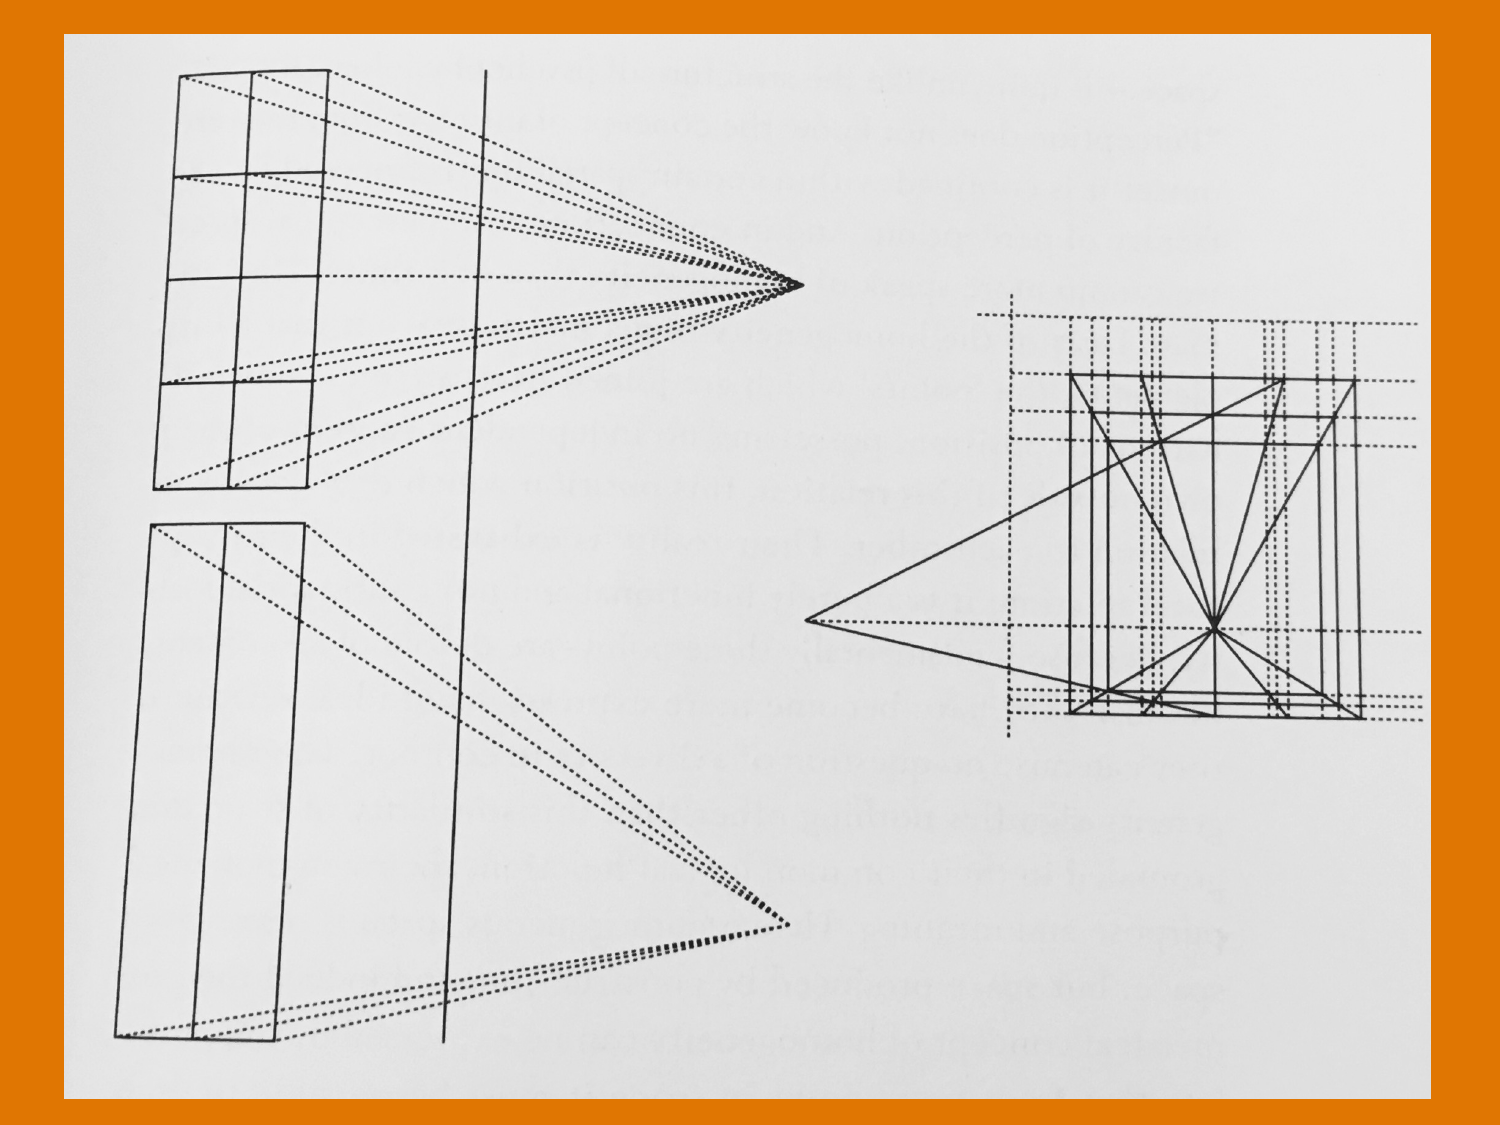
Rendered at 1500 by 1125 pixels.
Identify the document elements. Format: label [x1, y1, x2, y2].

picture [64, 34, 1431, 1099]
